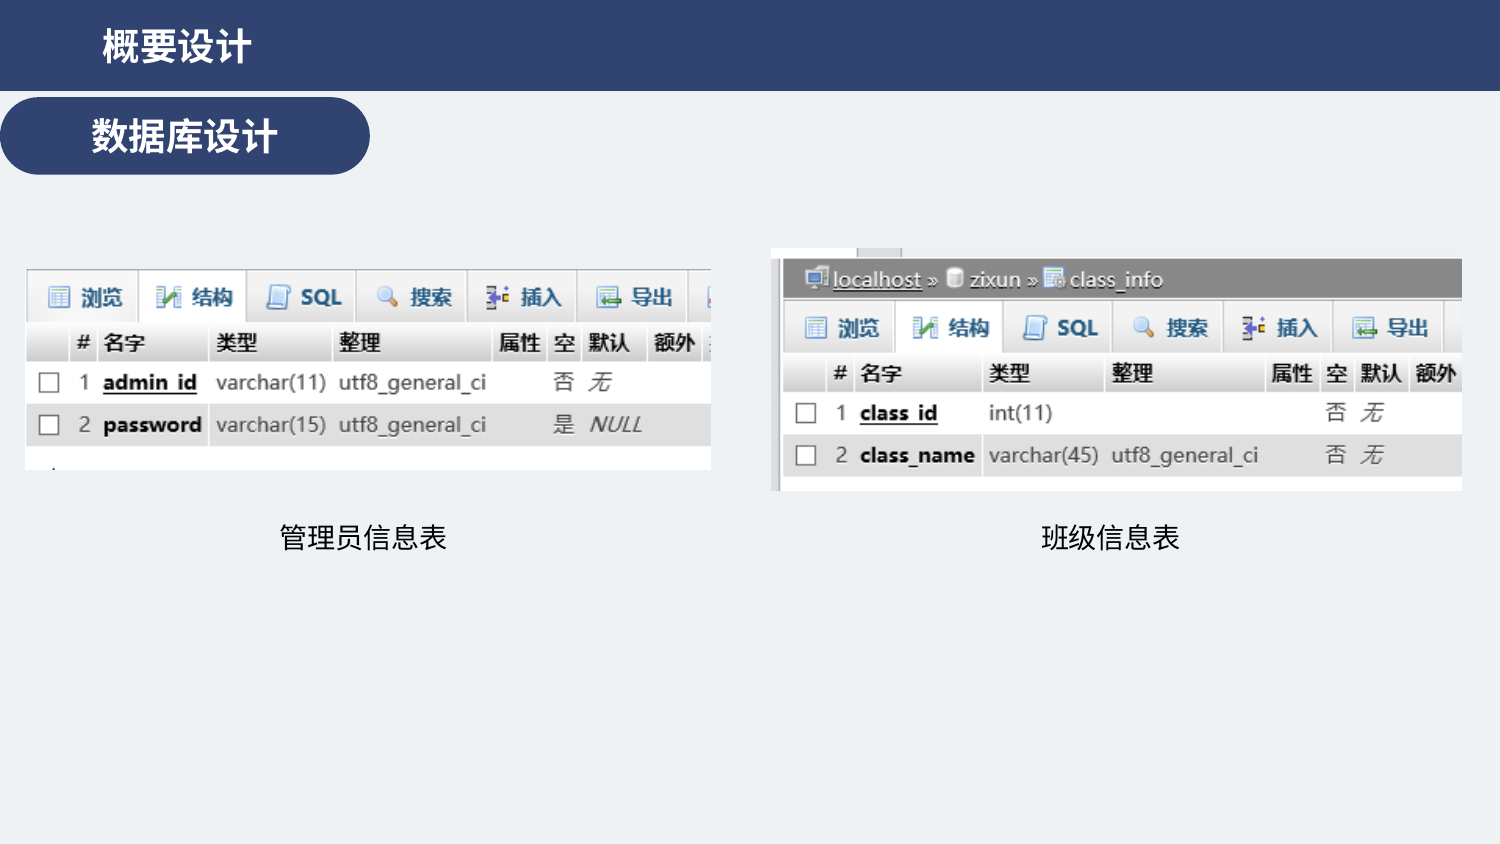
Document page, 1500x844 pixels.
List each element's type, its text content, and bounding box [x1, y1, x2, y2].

text_box 数据库设计 [0, 96, 371, 176]
picture [25, 269, 711, 470]
text_box 概要设计 [87, 15, 268, 75]
text_box 管理员信息表 [264, 512, 472, 562]
picture [770, 248, 1462, 491]
text_box 班级信息表 [1026, 512, 1207, 562]
